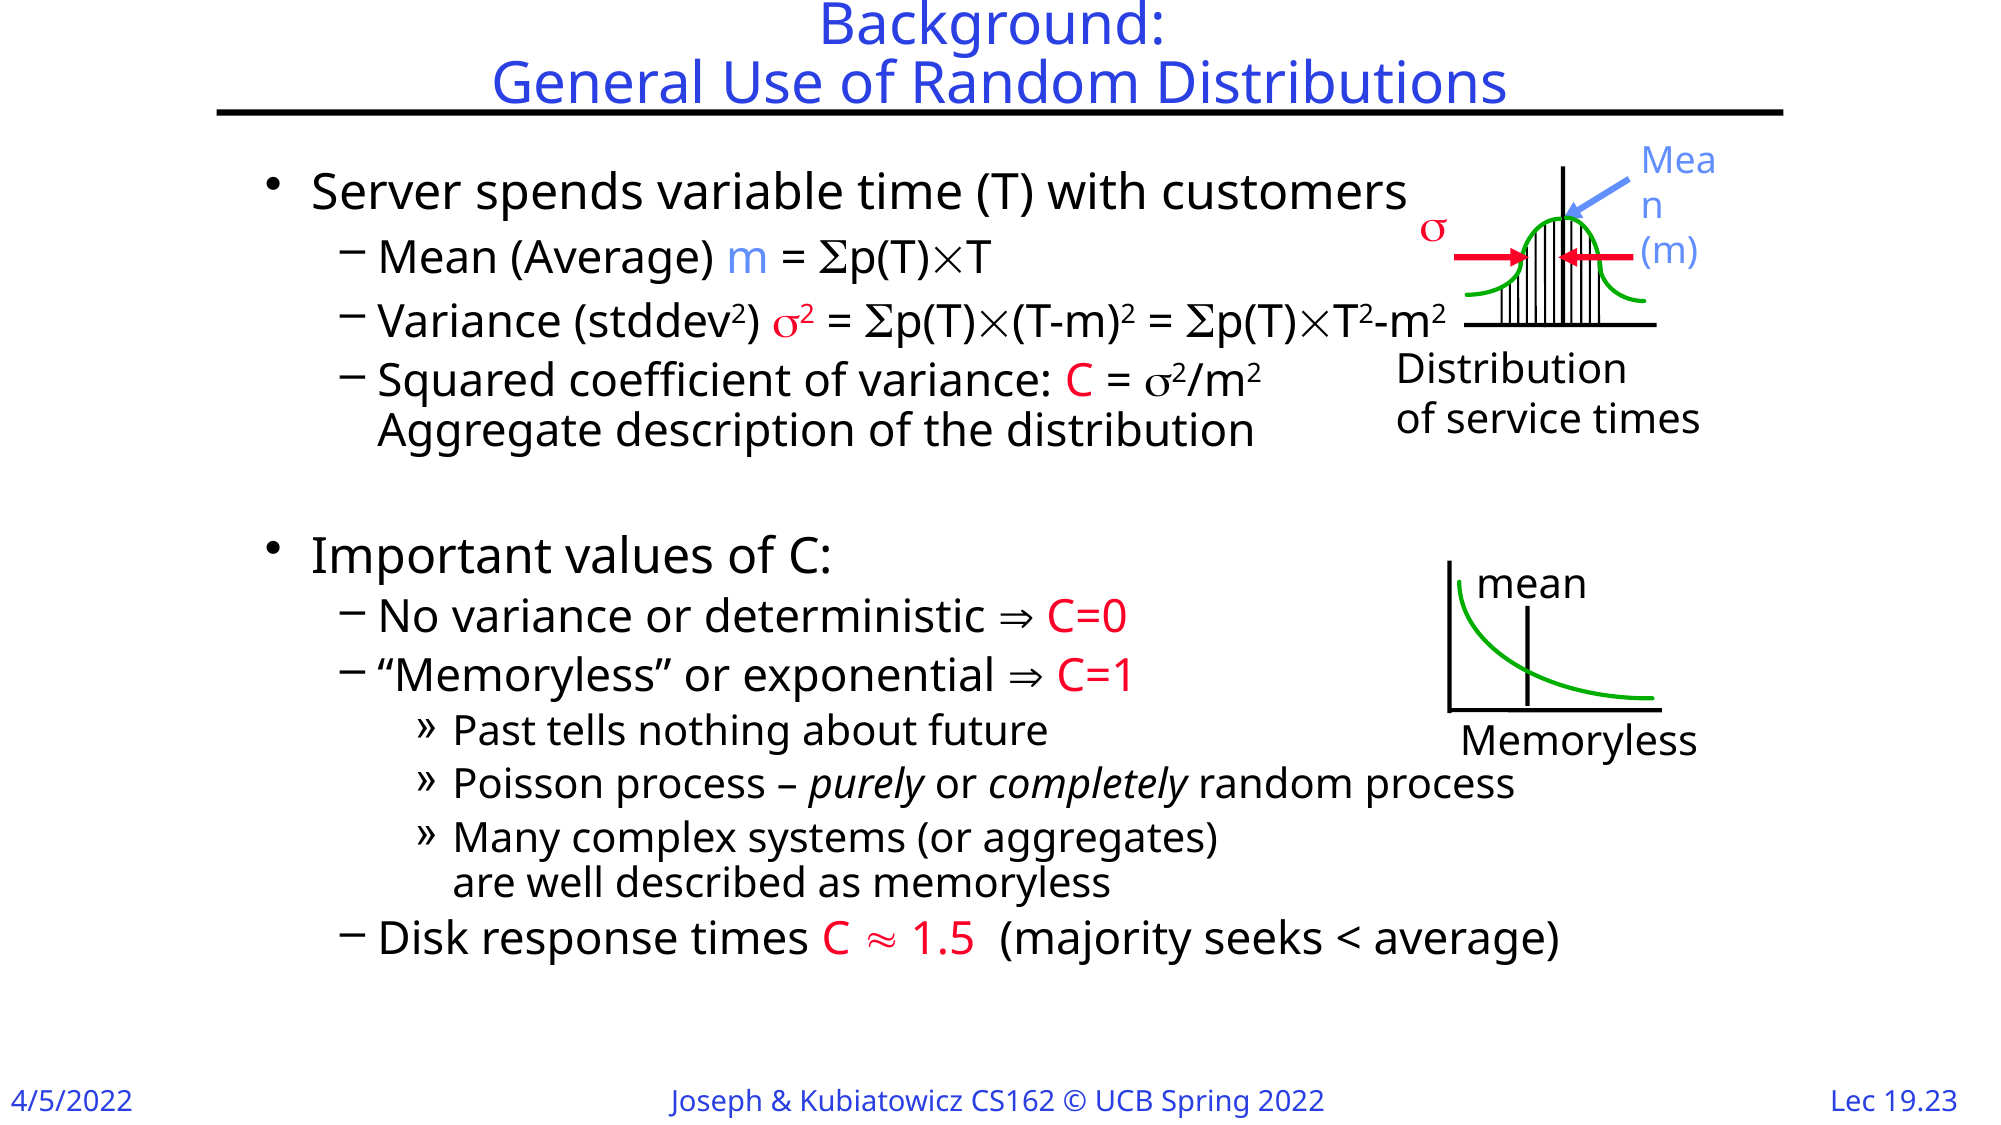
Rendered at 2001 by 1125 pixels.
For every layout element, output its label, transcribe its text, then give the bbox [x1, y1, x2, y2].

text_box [1562, 128, 1755, 235]
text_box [1441, 187, 1634, 259]
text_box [1424, 166, 1747, 451]
title Background: General Use of Random Distributions [249, 12, 1750, 100]
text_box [1449, 549, 1708, 772]
list Server spends variable time (T) with customers Mean (Average) m = p(T)T Variance (stddev2) 2 = p(T)(T-m)2 = p(T)T2-m2 Squared coefficient of variance: C = 2/m2 Aggregate description of the distribution Important values of C: No variance or deterministic  C=0 “Memoryless” or exponential  C=1 Past tells nothing about future Poisson process – purely or completely random process Many complex systems (or aggregates) are well described as memoryless Disk response times C  1.5 (majority seeks < average) [249, 158, 1700, 1059]
